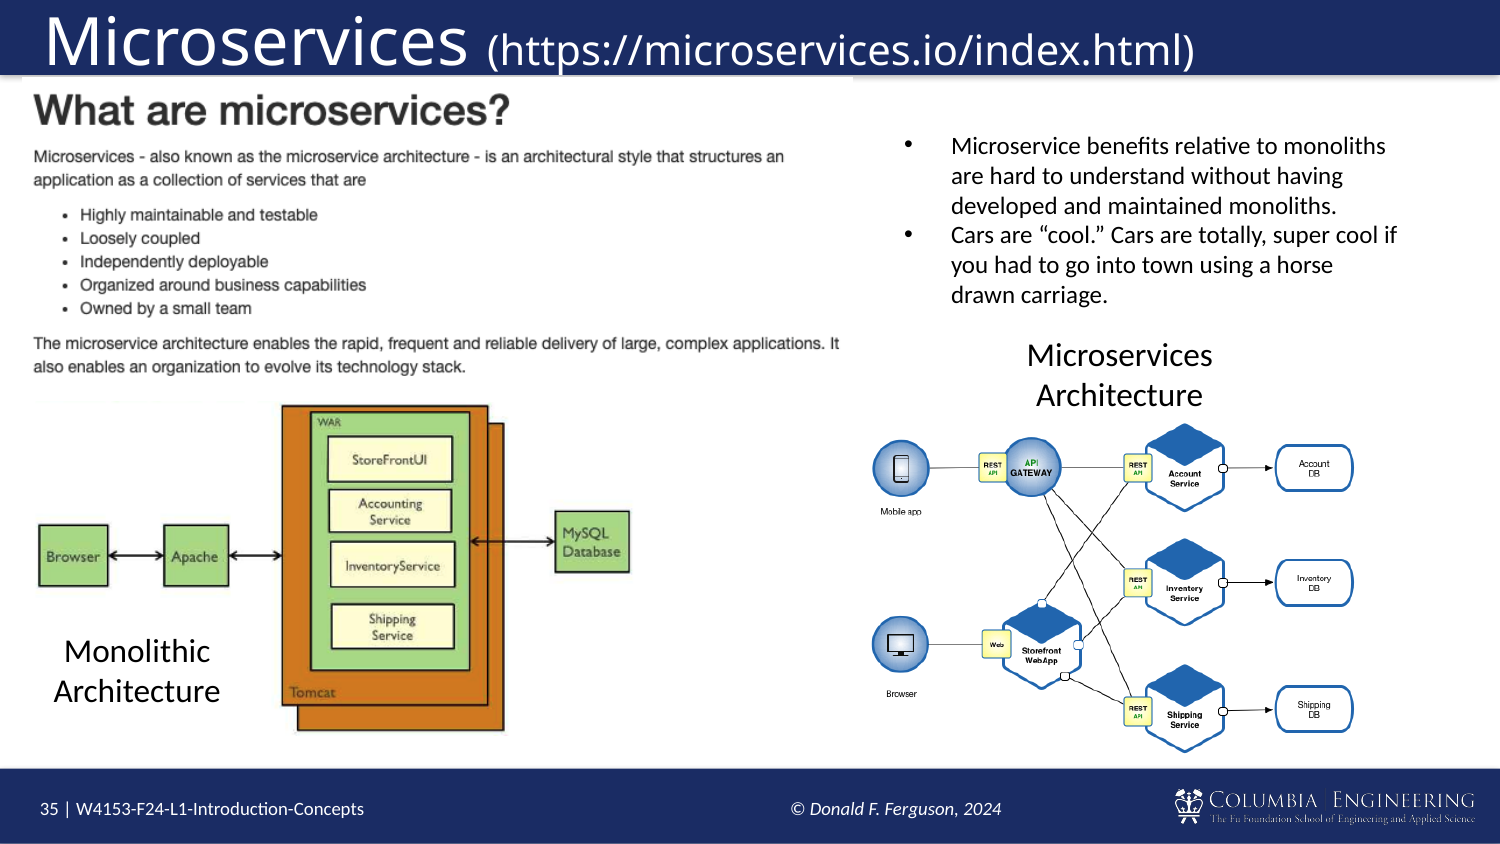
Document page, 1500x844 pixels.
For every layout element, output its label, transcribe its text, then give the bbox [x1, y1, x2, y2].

picture [862, 421, 1378, 756]
title Microservices (https://microservices.io/index.html) [28, 0, 1450, 73]
picture [27, 401, 664, 736]
picture [21, 77, 853, 383]
text_box Microservice benefits relative to monoliths are hard to understand without having developed and maintained monoliths. Cars are “cool.” Cars are totally, super cool if you had to go into town using a horse drawn carriage. [889, 121, 1414, 317]
text_box Microservices Architecture [1011, 325, 1228, 420]
